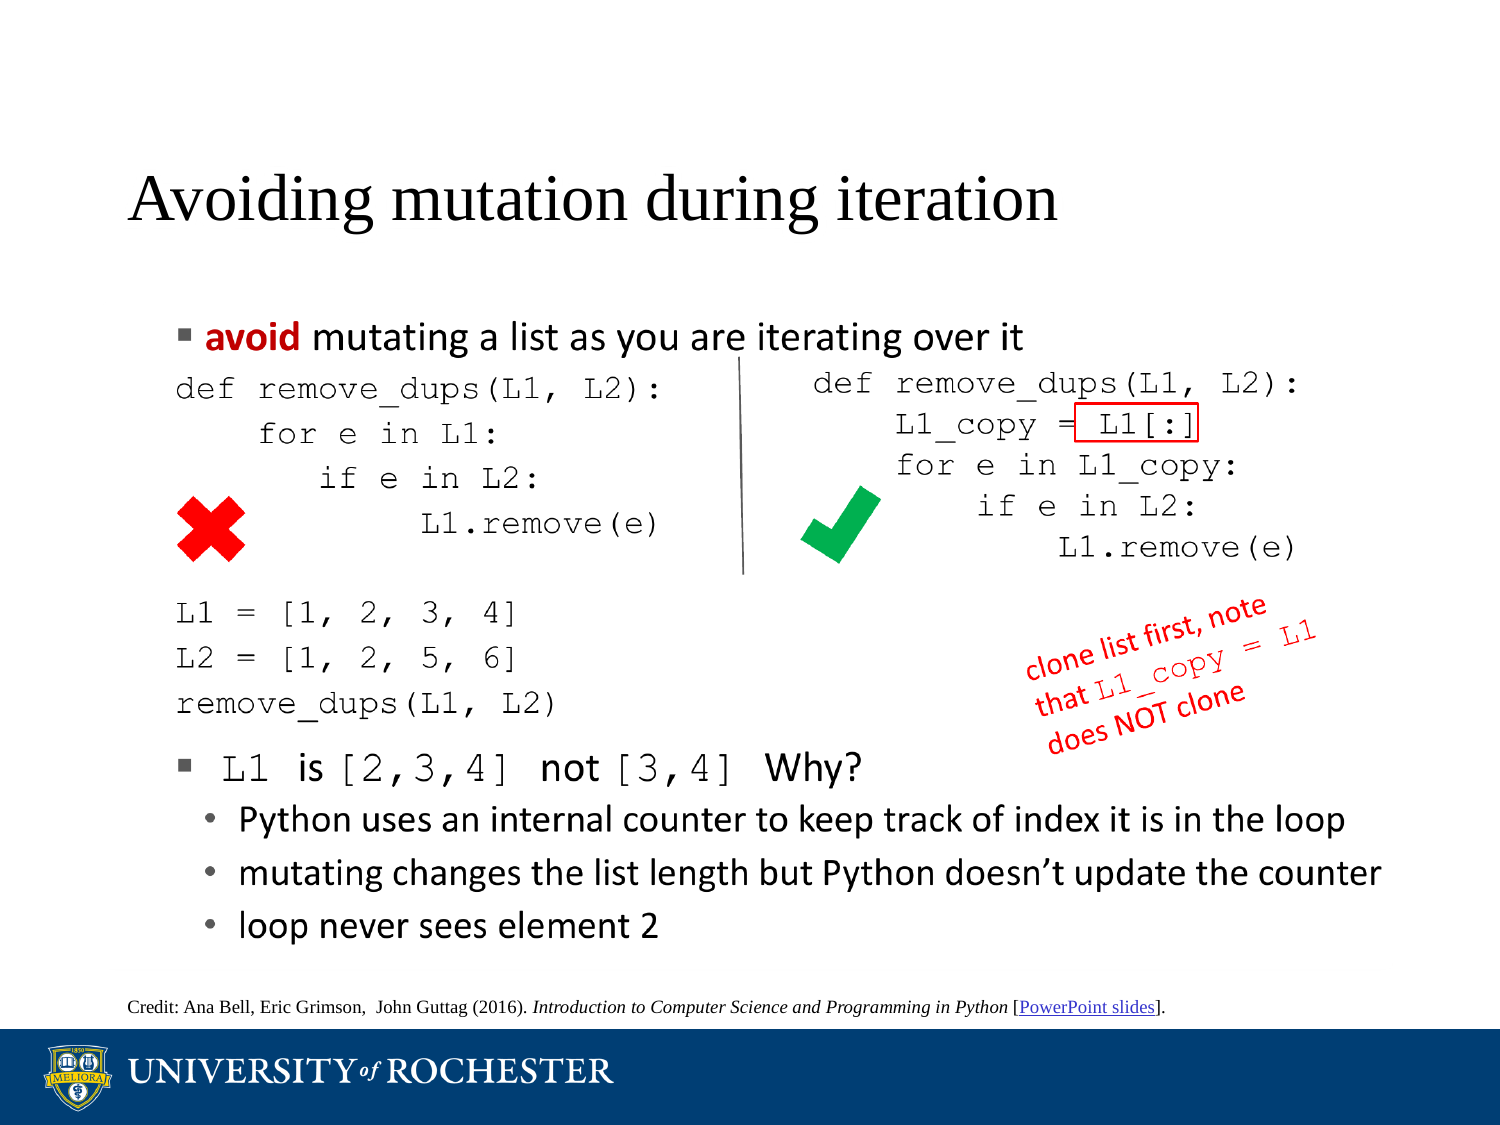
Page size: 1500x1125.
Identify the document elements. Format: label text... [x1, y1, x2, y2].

title Avoiding mutation during iteration [112, 99, 1388, 288]
picture [0, 1029, 1500, 1125]
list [112, 308, 1388, 963]
text_box Credit: Ana Bell, Eric Grimson, John Guttag (2016). Introduction to Computer Science and Programming in Python [PowerPoint slides]. [112, 987, 1388, 1025]
